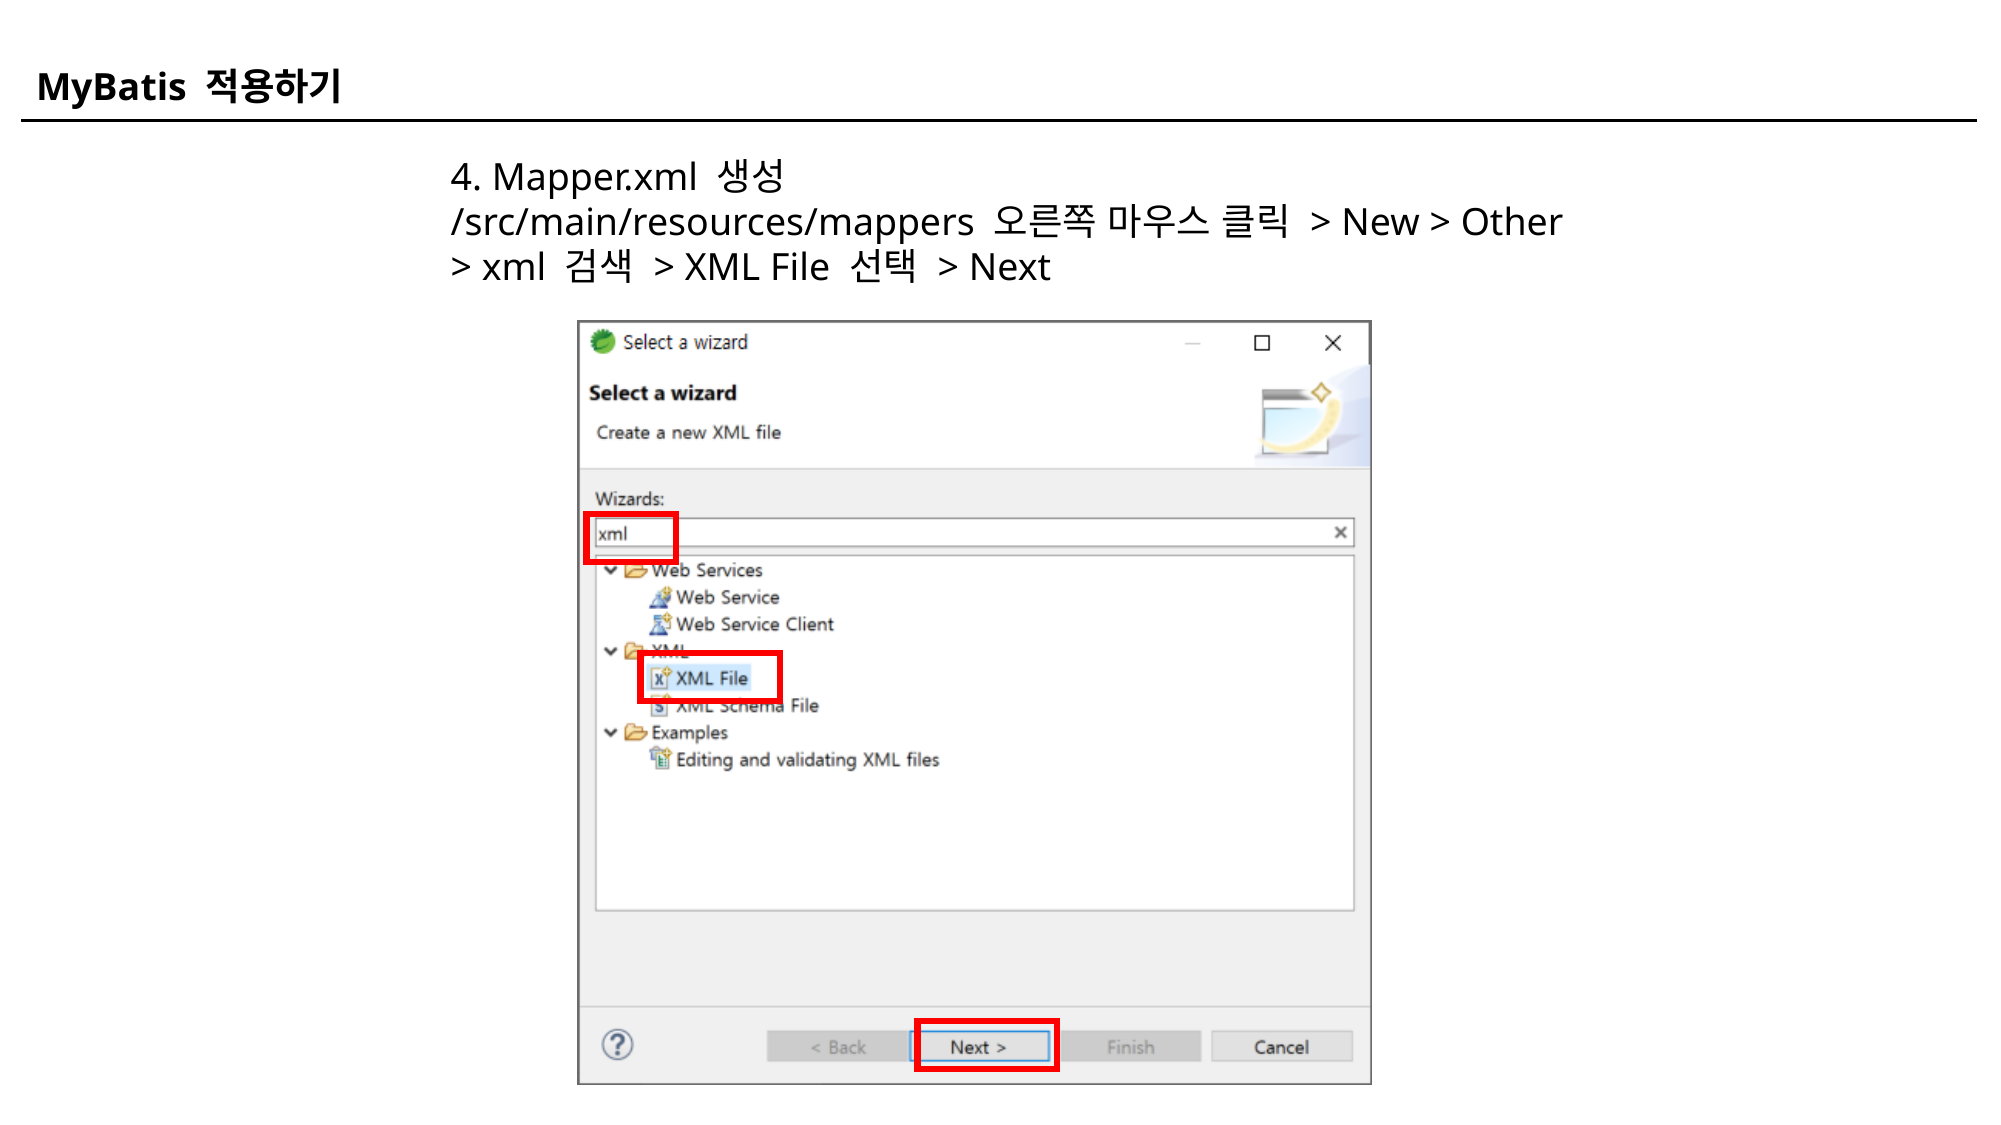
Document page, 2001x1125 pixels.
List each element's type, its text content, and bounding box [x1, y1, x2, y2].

text_box MyBatis 적용하기 [21, 55, 1978, 116]
text_box 4. Mapper.xml 생성 /src/main/resources/mappers 오른쪽 마우스 클릭 > New > Other > xml 검색 > XML File 선택 > Next [435, 145, 1603, 296]
picture [577, 320, 1372, 1085]
